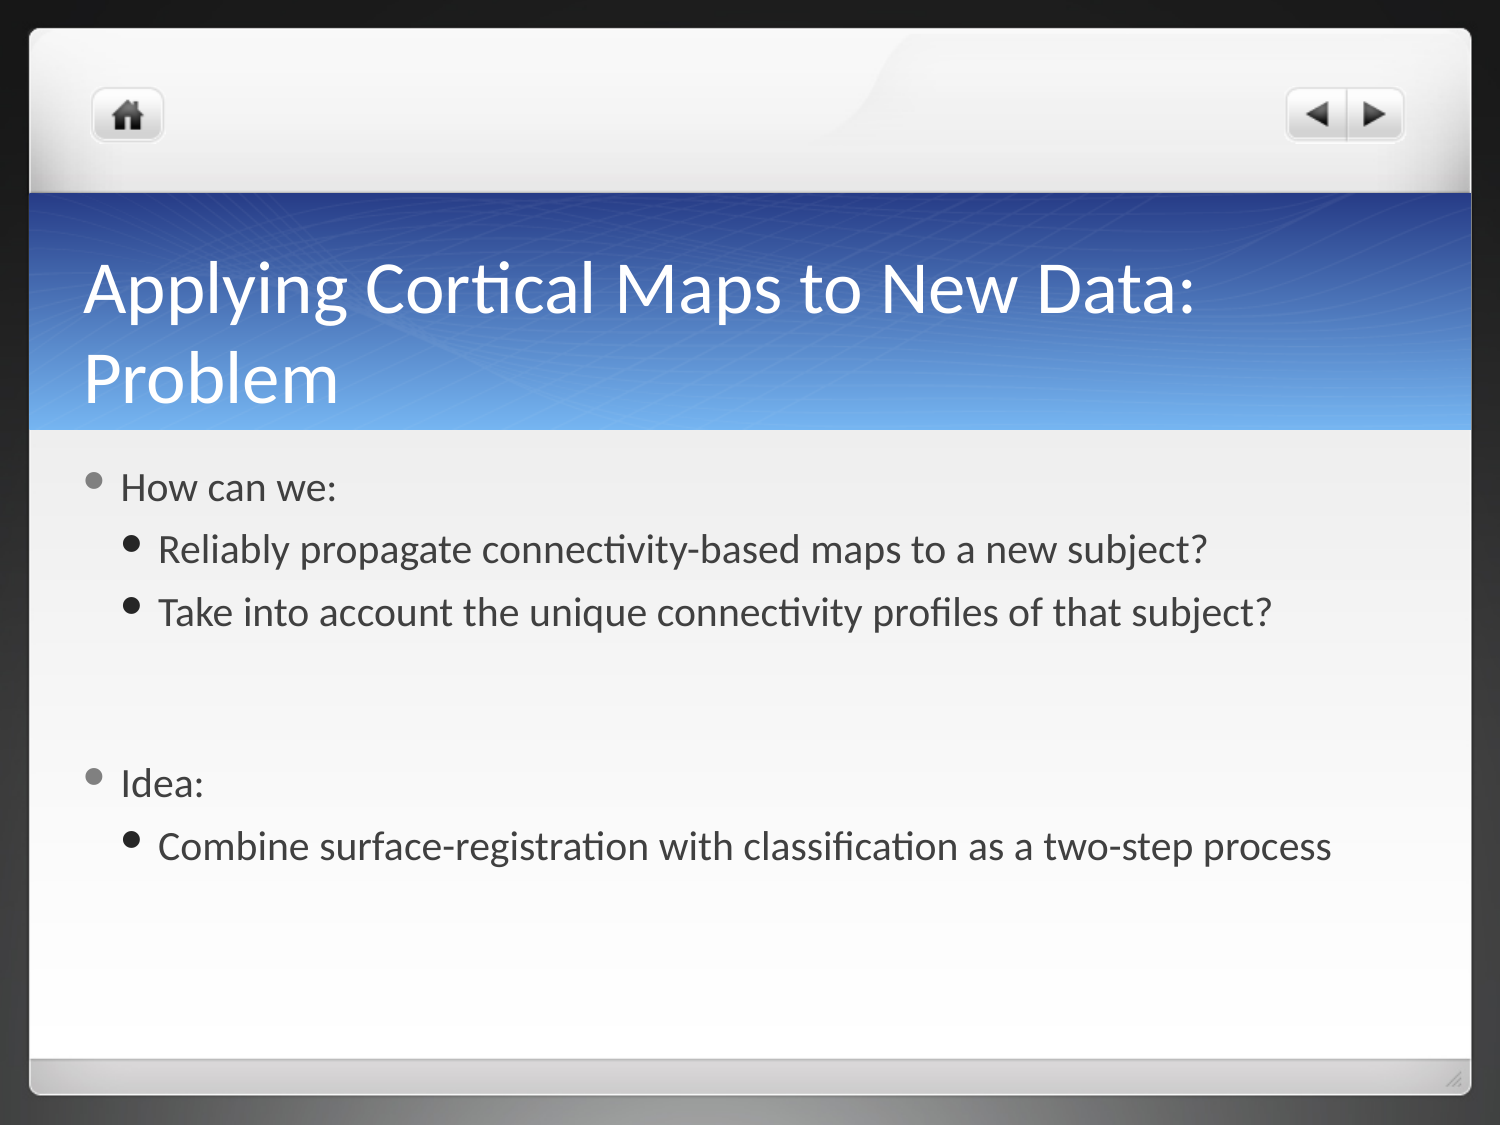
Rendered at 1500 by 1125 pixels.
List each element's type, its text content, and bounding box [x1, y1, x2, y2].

title Applying Cortical Maps to New Data: Problem [68, 238, 1432, 427]
picture [0, 0, 1500, 1125]
list How can we: Reliably propagate connectivity-based maps to a new subject? Take into account the unique connectivity profiles of that subject? Idea: Combine surface-registration with classification as a two-step process [68, 452, 1432, 1025]
